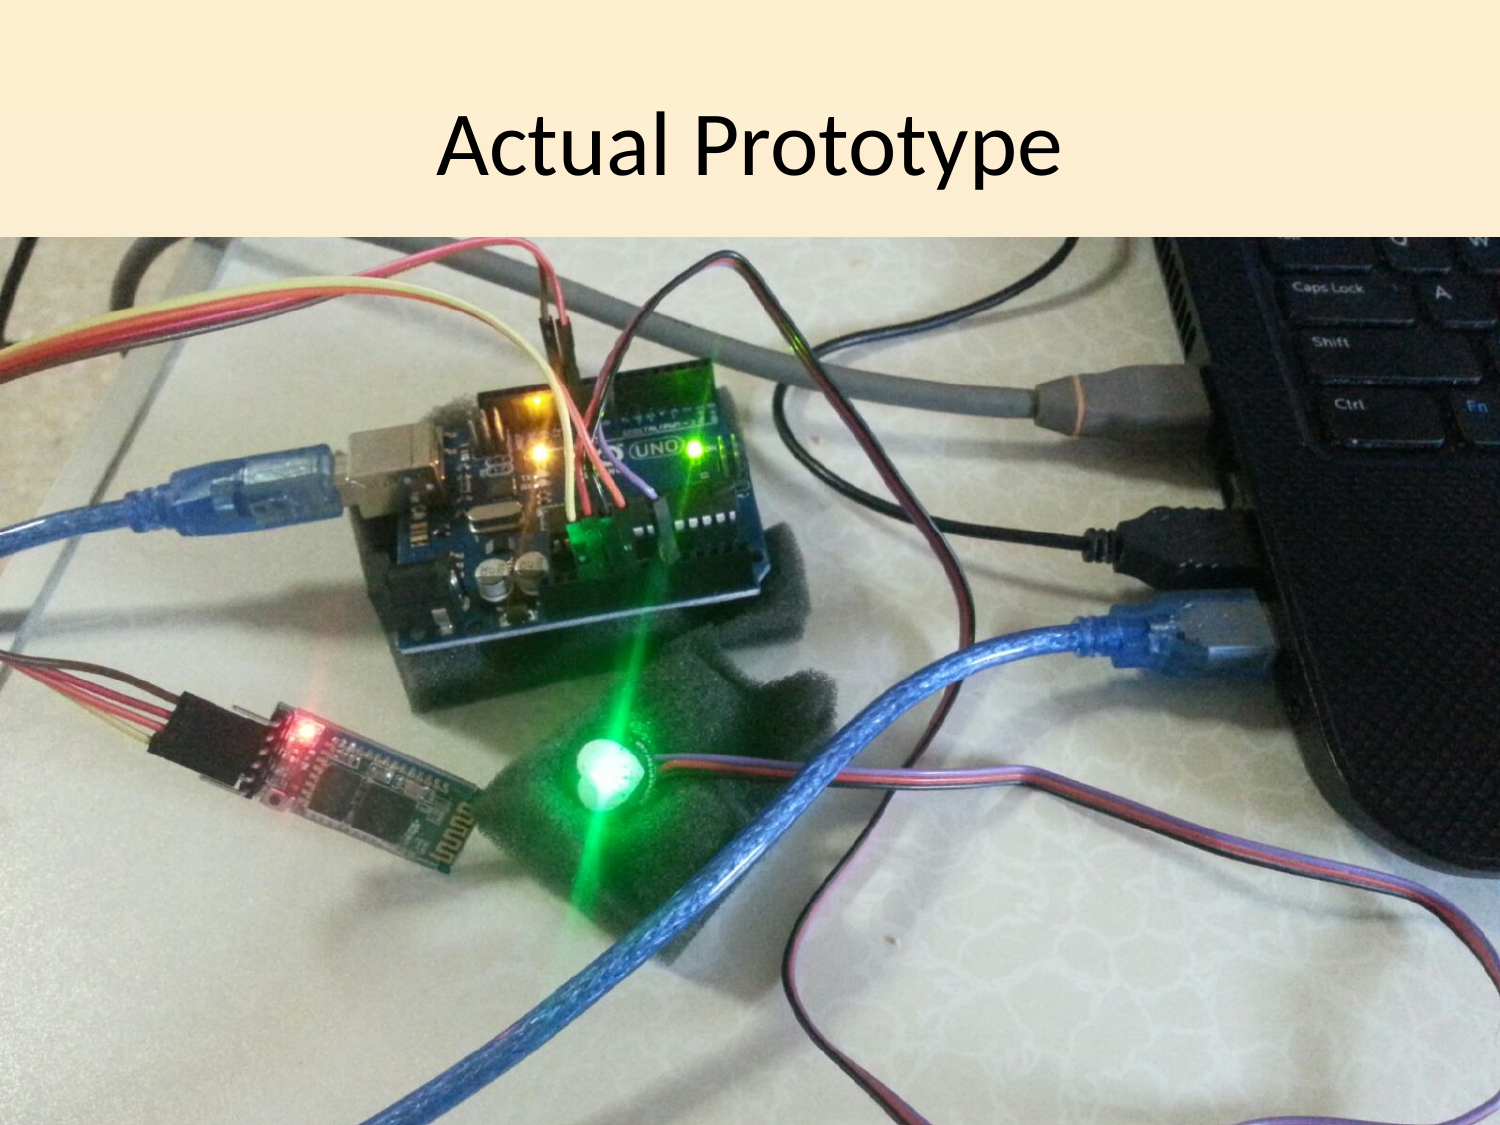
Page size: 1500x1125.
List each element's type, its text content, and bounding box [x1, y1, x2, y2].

title Actual Prototype [75, 45, 1425, 233]
picture [0, 237, 1500, 1125]
